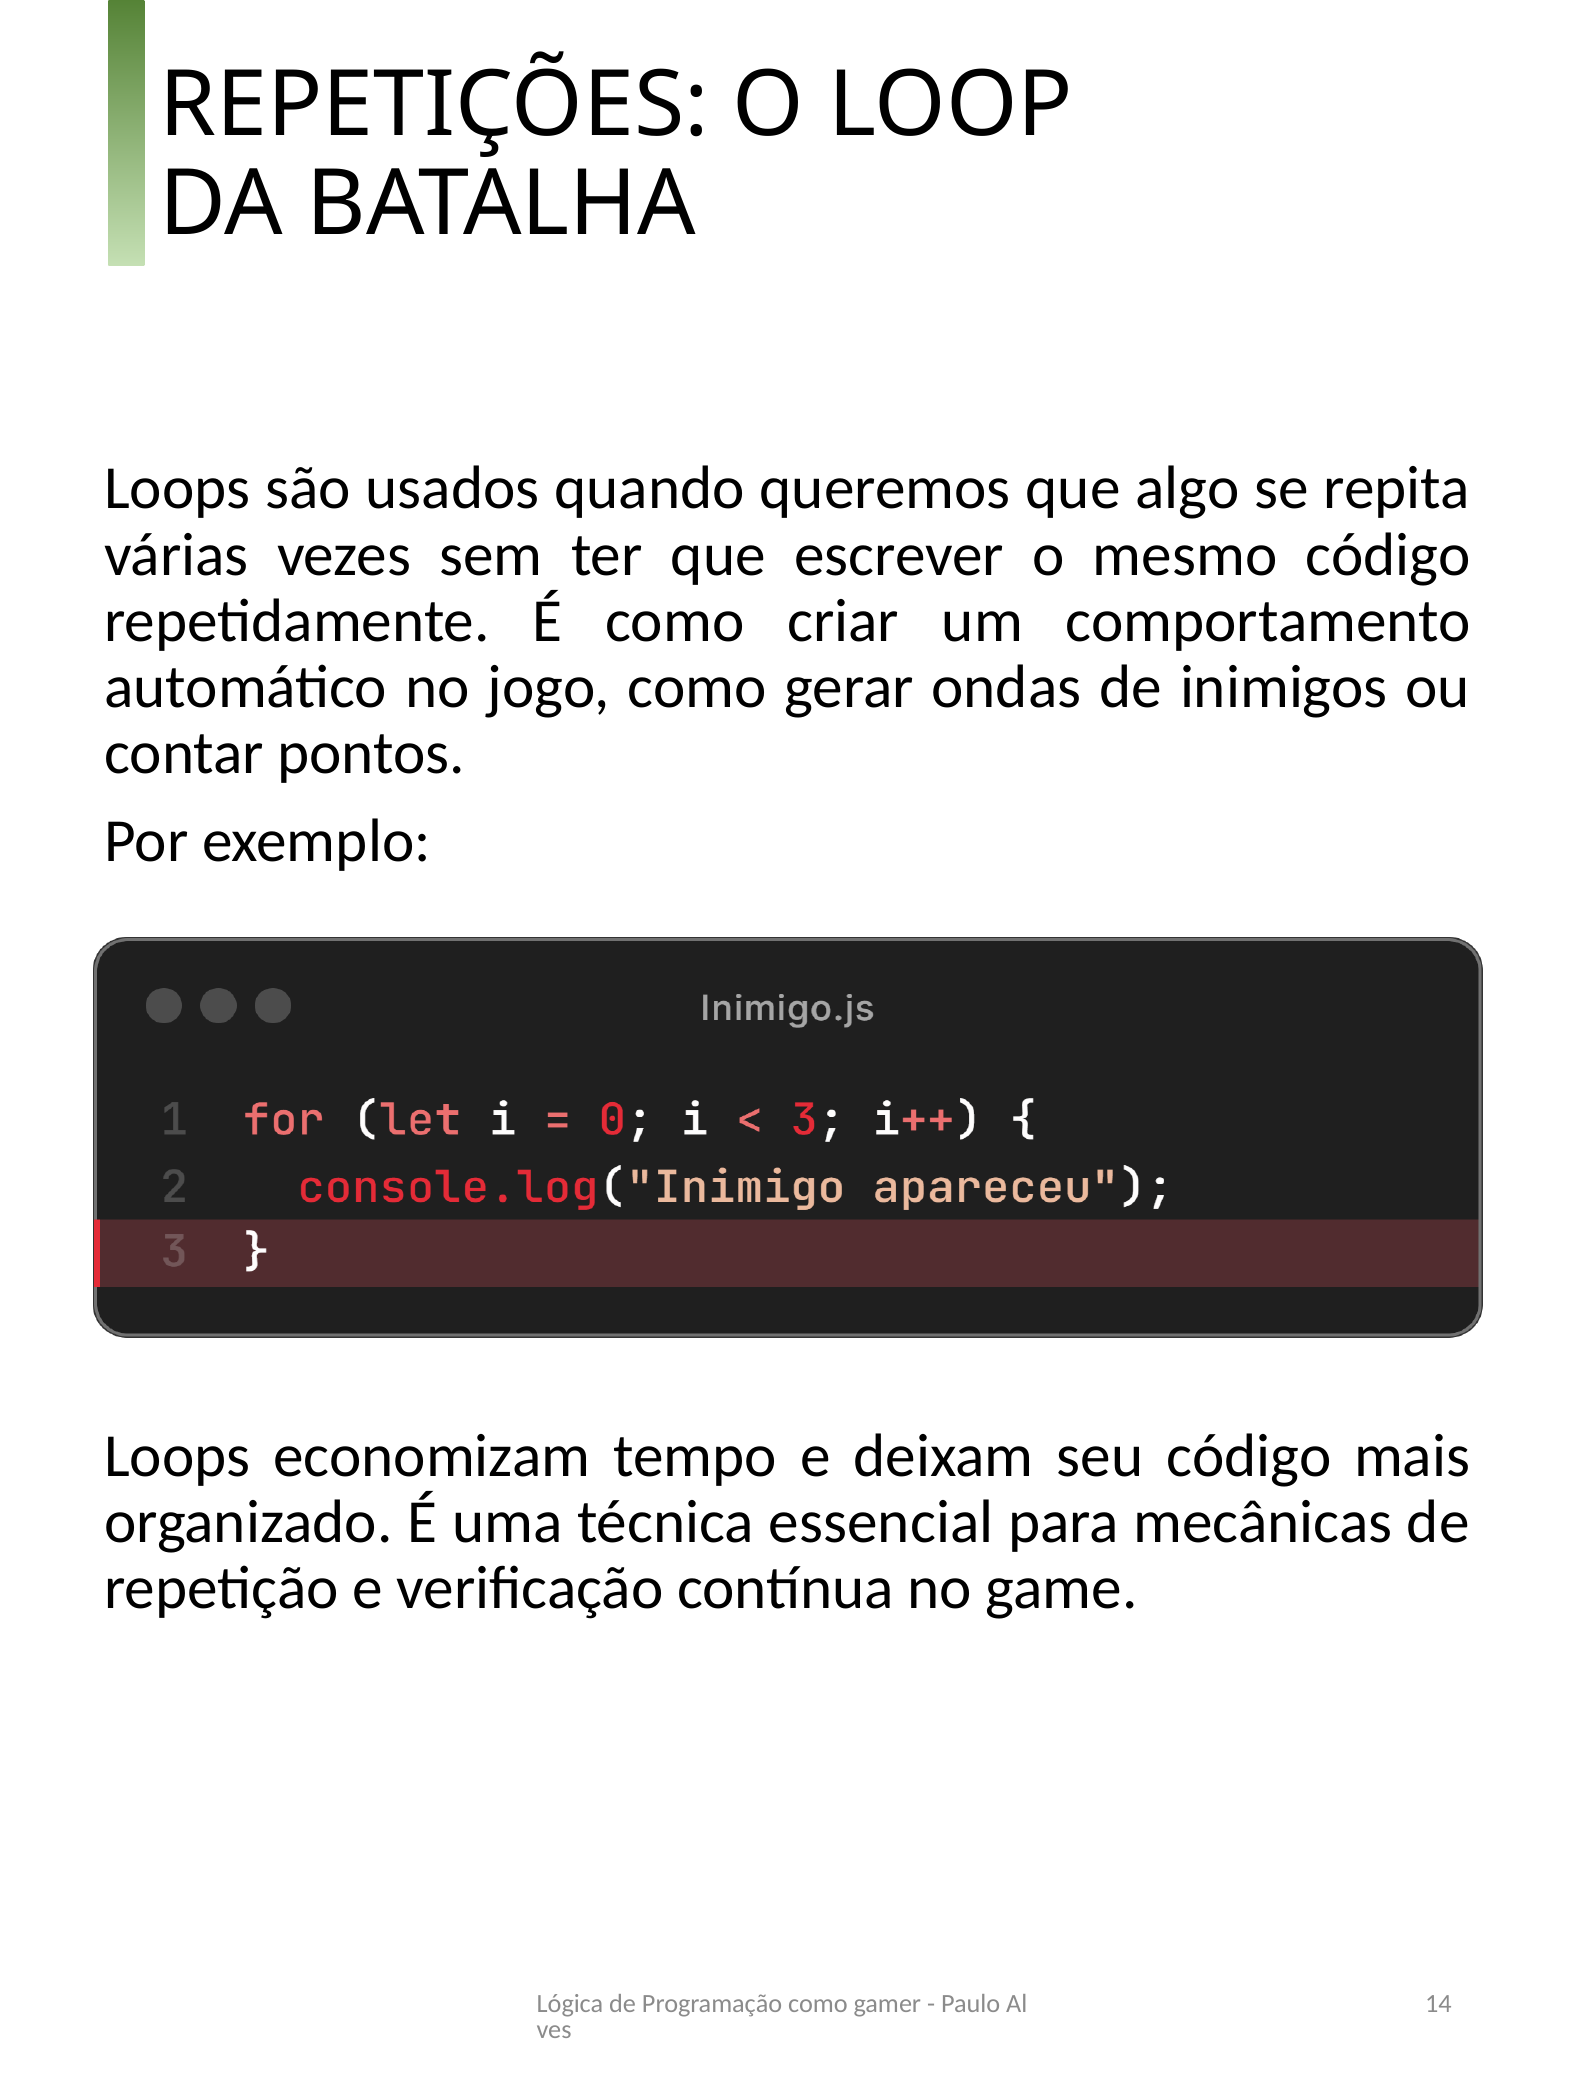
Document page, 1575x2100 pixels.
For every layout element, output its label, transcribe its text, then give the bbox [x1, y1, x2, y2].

slide_number 14 [1112, 1946, 1467, 2059]
text_box [107, 0, 145, 267]
picture [0, 847, 1575, 1427]
list Loops são usados quando queremos que algo se repita várias vezes sem ter que escrever o mesmo código repetidamente. É como criar um comportamento automático no jogo, como gerar ondas de inimigos ou contar pontos. Por exemplo: Loops economizam tempo e deixam seu código mais organizado. É uma técnica essencial para mecânicas de repetição e verificação contínua no game. [89, 1427, 1487, 1877]
list Loops são usados quando queremos que algo se repita várias vezes sem ter que escrever o mesmo código repetidamente. É como criar um comportamento automático no jogo, como gerar ondas de inimigos ou contar pontos. Por exemplo: Loops economizam tempo e deixam seu código mais organizado. É uma técnica essencial para mecânicas de repetição e verificação contínua no game. [89, 448, 1487, 847]
title REPETIÇÕES: O LOOP DA BATALHA [145, 45, 1157, 266]
footer Lógica de Programação como gamer - Paulo Alves [521, 1946, 1054, 2059]
